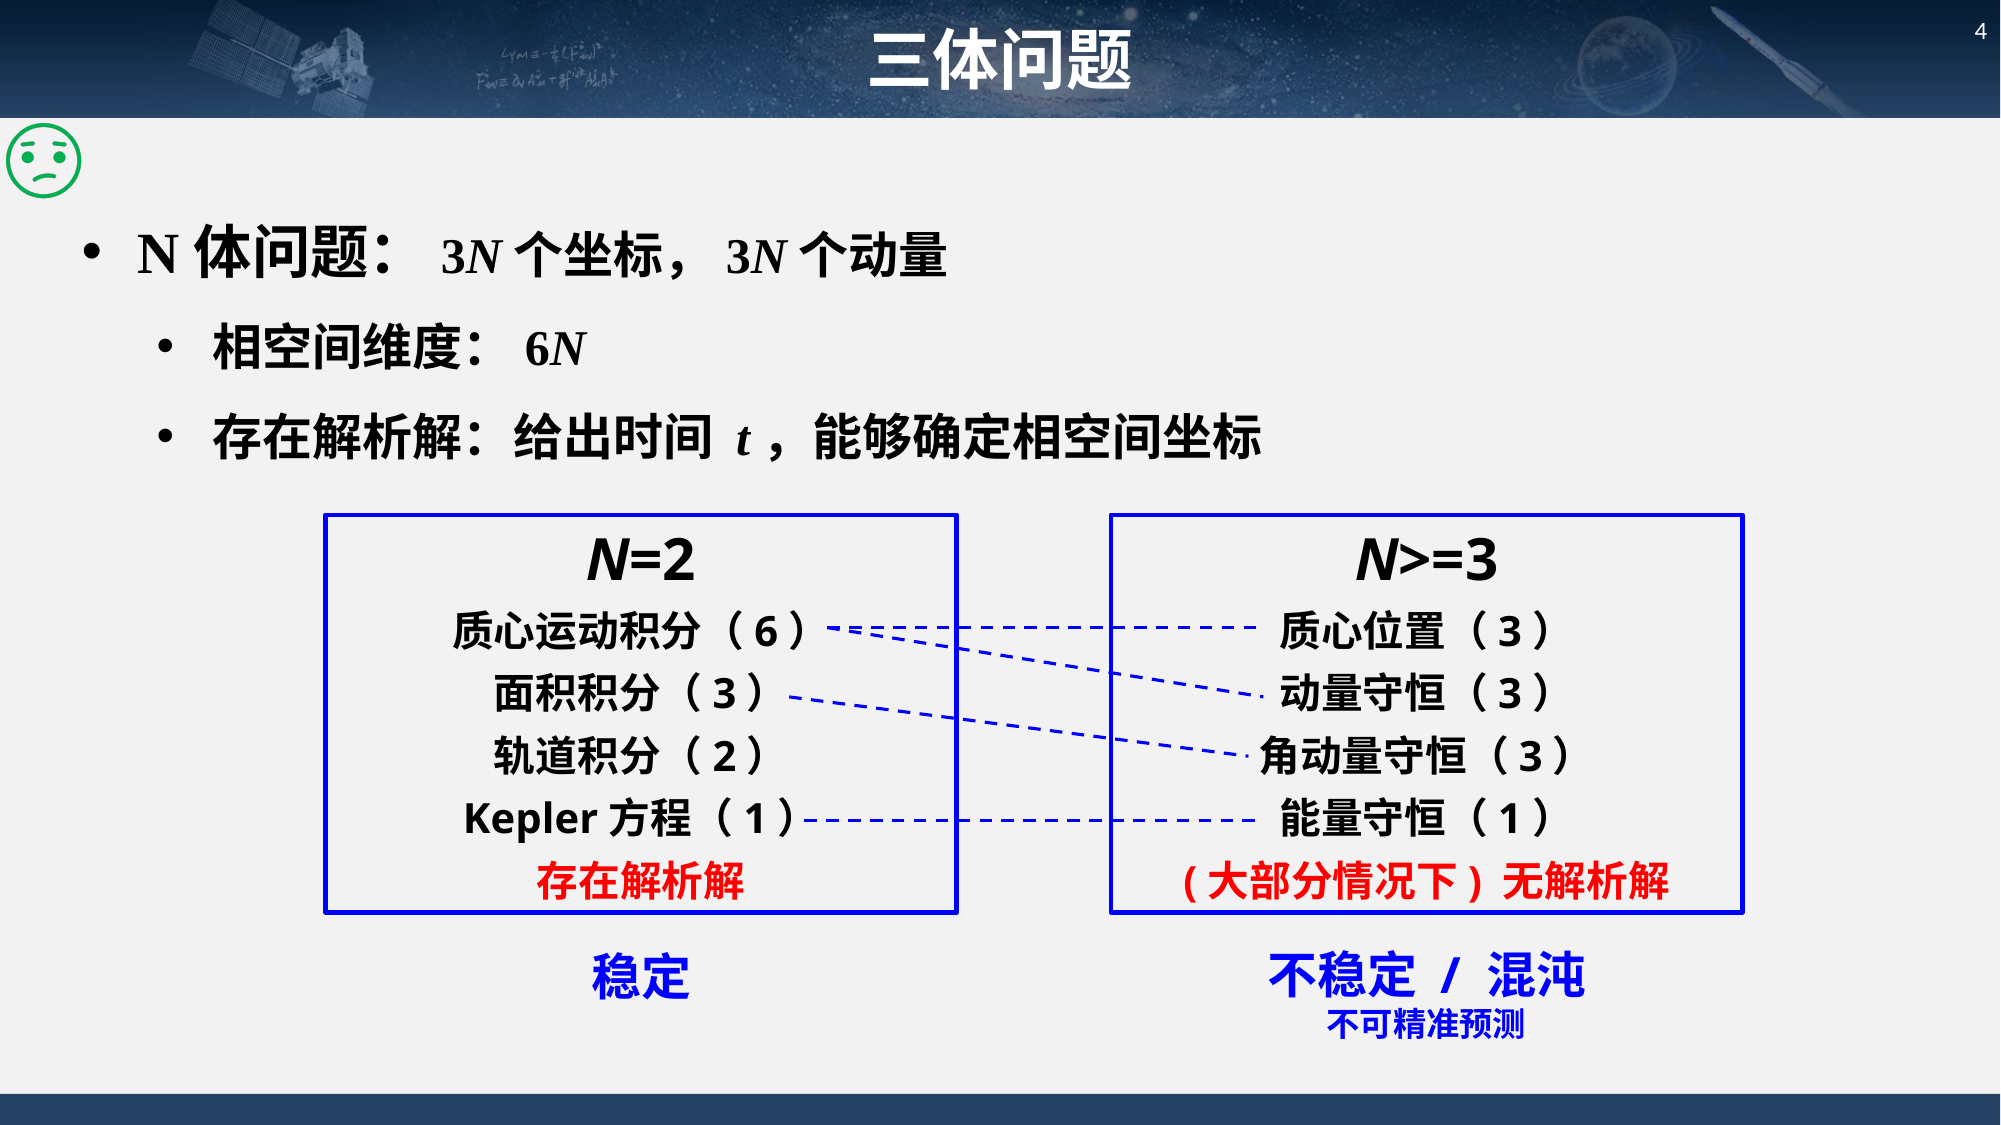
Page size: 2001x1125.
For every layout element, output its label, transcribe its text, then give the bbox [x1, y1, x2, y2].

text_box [789, 696, 1249, 757]
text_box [827, 627, 1264, 697]
text_box 不稳定 / 混沌 不可精准预测 [1177, 935, 1676, 1051]
text_box N>=3 质心位置（3） 动量守恒（3） 角动量守恒（3） 能量守恒（1） (大部分情况下) 无解析解 [1110, 514, 1743, 913]
text_box N体问题：3N个坐标，3N个动量 相空间维度：6N 存在解析解：给出时间 t，能够确定相空间坐标 [66, 172, 1933, 997]
text_box 三体问题 [0, 0, 2000, 117]
text_box 稳定 [391, 938, 891, 1014]
picture [0, 0, 2001, 208]
text_box N=2 质心运动积分（6） 面积积分（3） 轨道积分（2） Kepler方程（1） 存在解析解 [325, 514, 957, 913]
